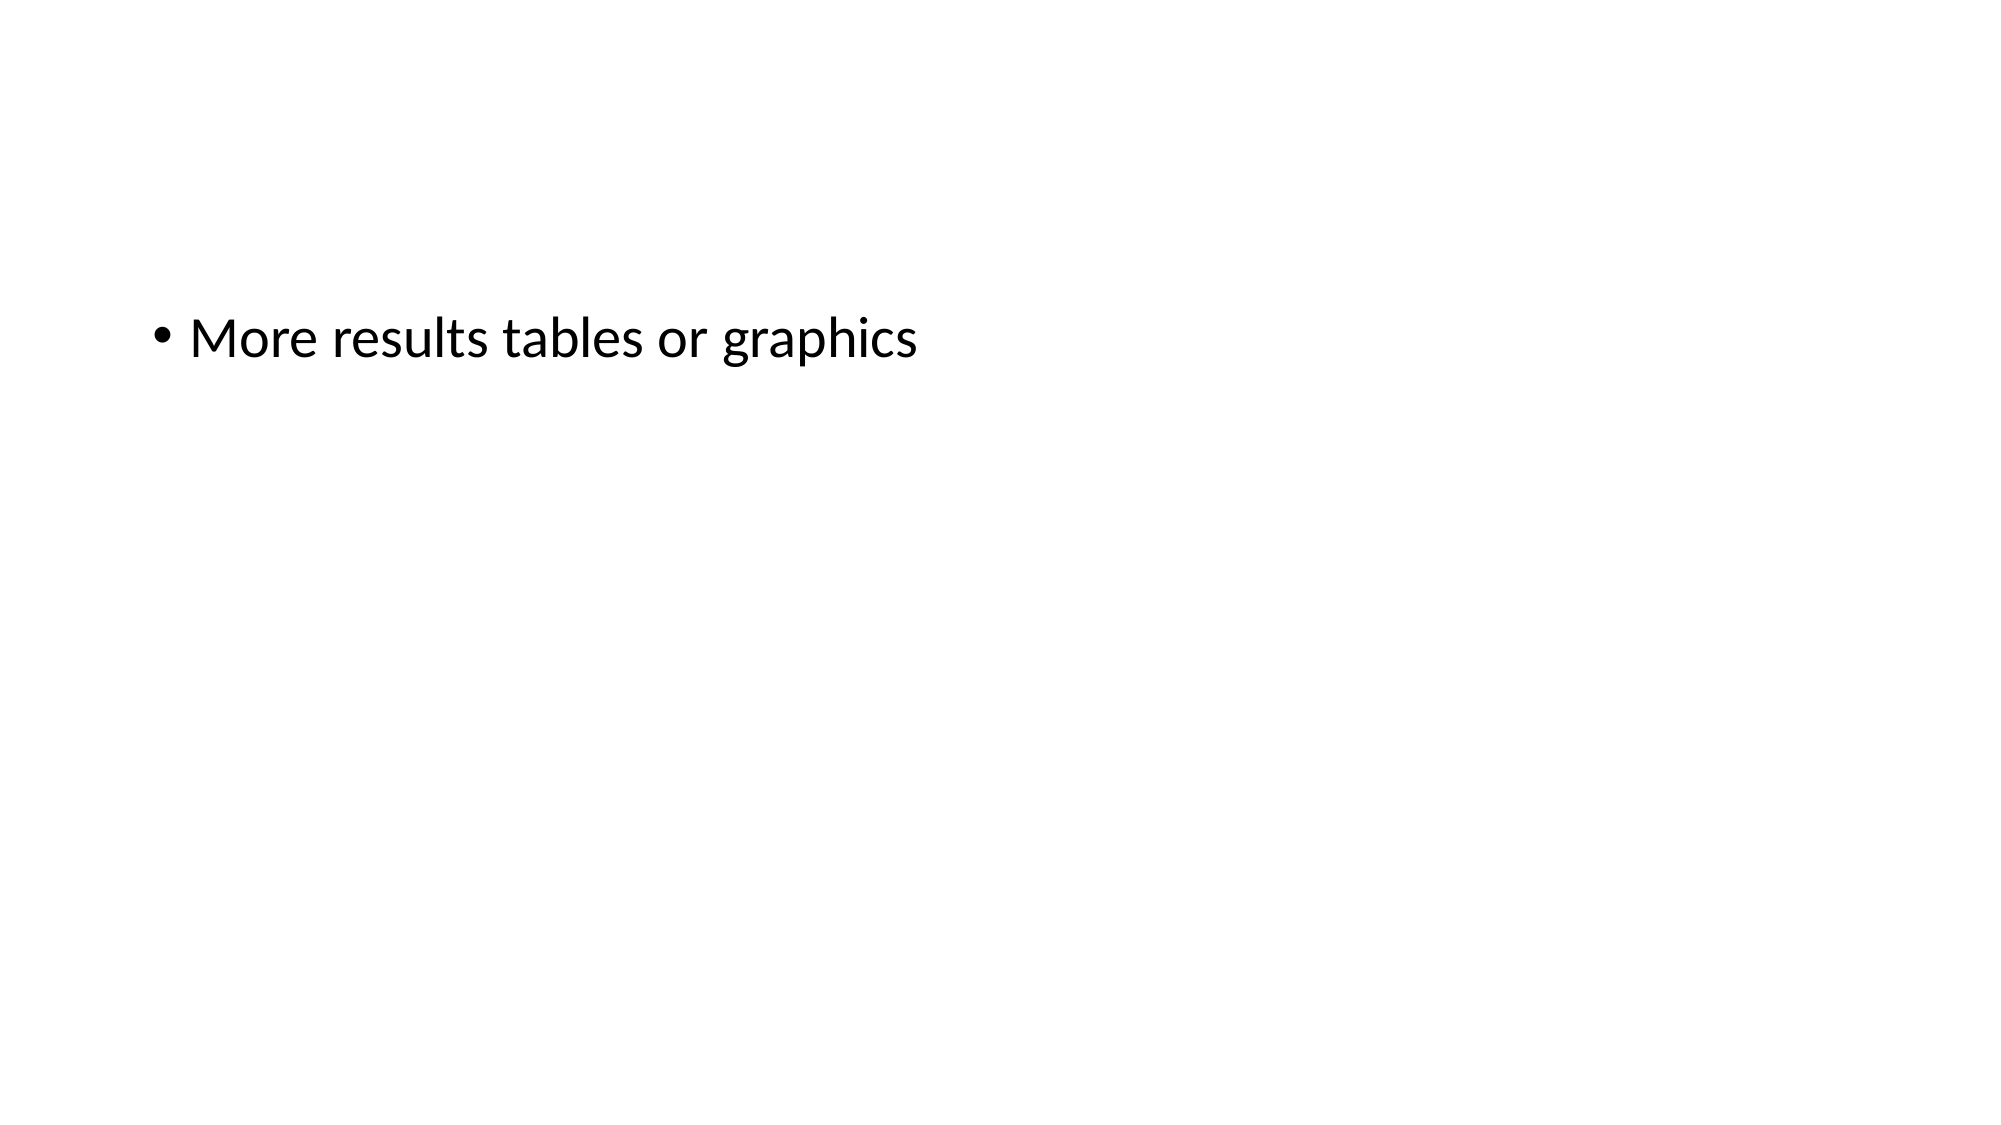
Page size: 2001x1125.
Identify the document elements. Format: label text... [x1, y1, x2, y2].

list More results tables or graphics [137, 299, 1863, 1014]
